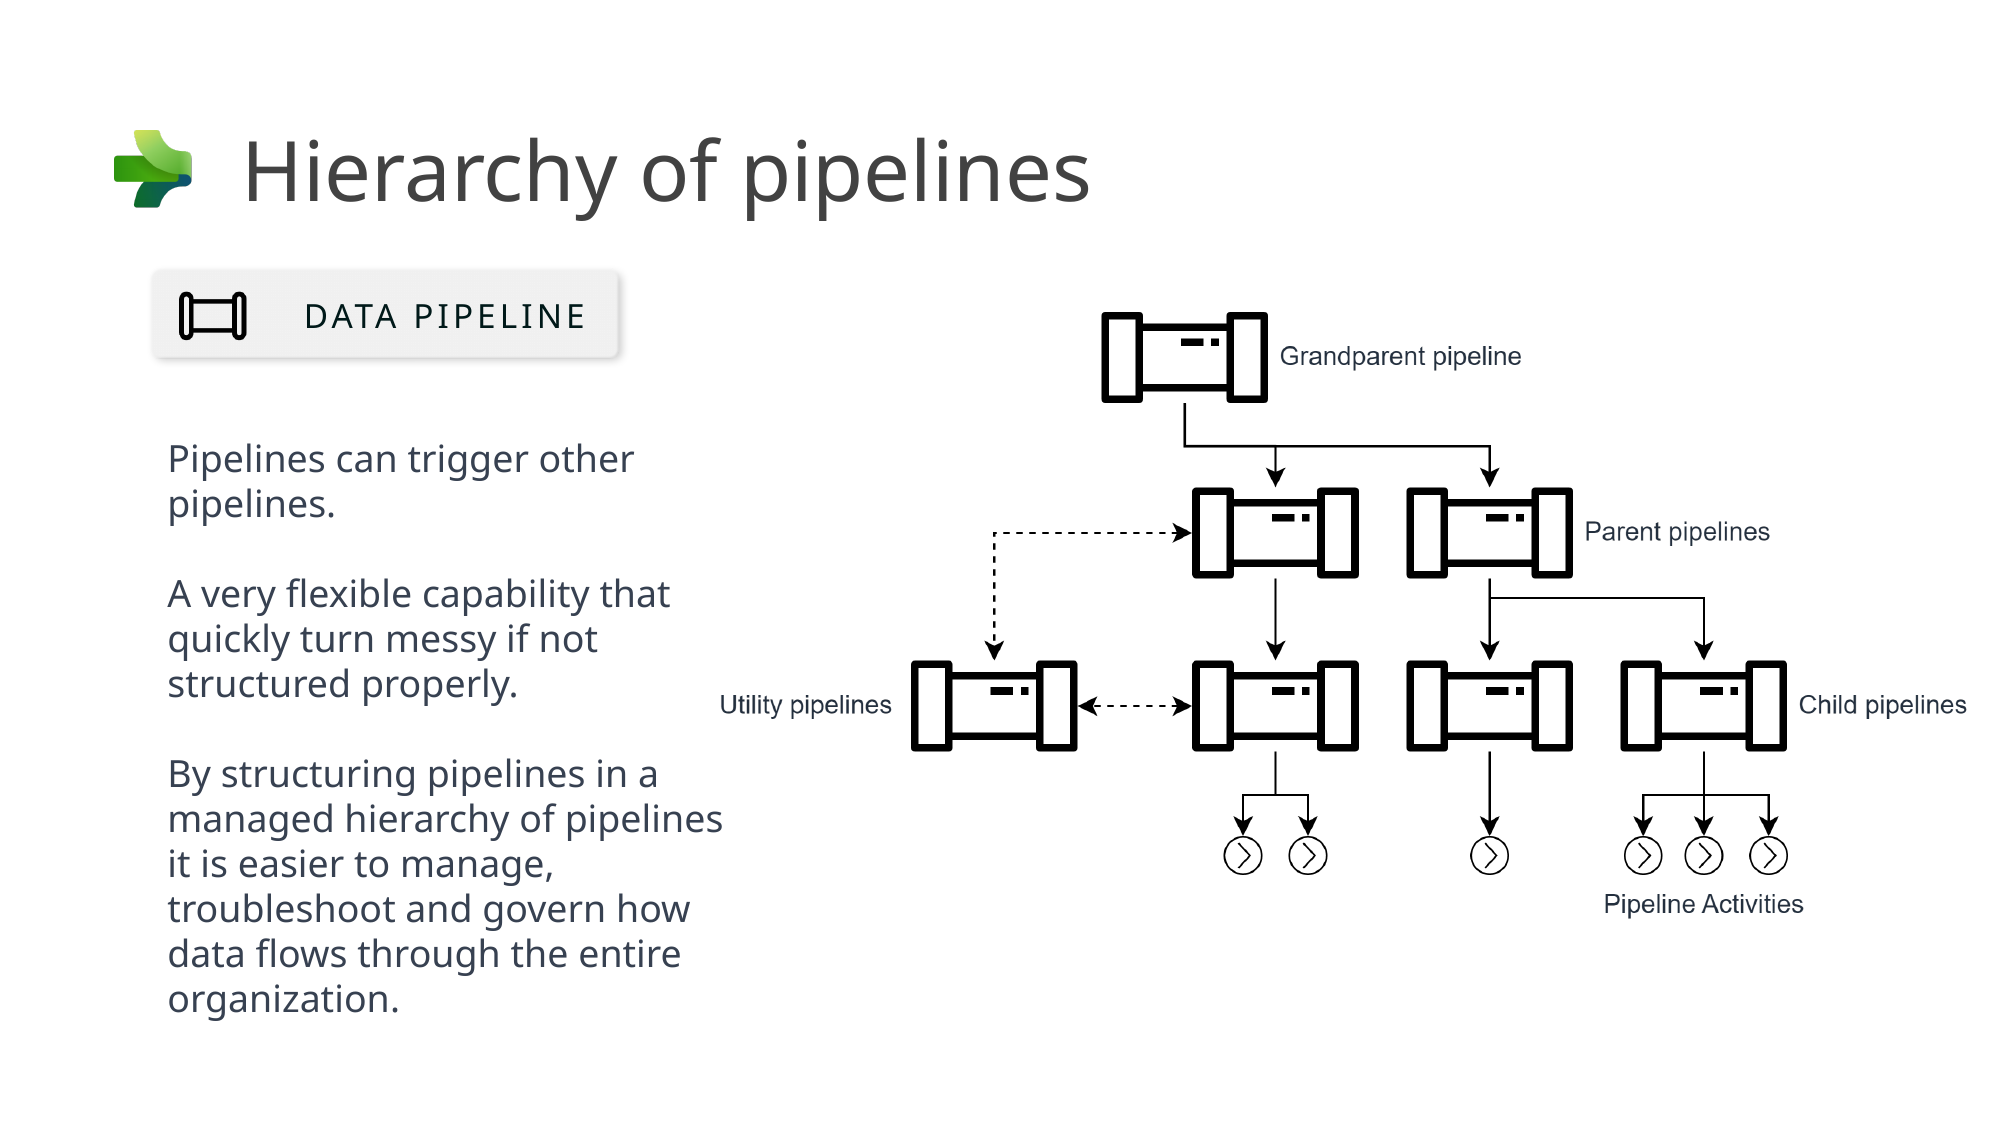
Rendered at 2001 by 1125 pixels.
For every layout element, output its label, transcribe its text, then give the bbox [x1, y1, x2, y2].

text_box Pipelines can trigger other pipelines. A very flexible capability that quickly turn messy if not structured properly. By structuring pipelines in a managed hierarchy of pipelines it is easier to manage, troubleshoot and govern how data flows through the entire organization. [152, 428, 742, 1028]
text_box Hierarchy of pipelines [226, 110, 1269, 226]
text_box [150, 268, 675, 359]
picture [688, 289, 1988, 943]
picture [106, 122, 199, 215]
